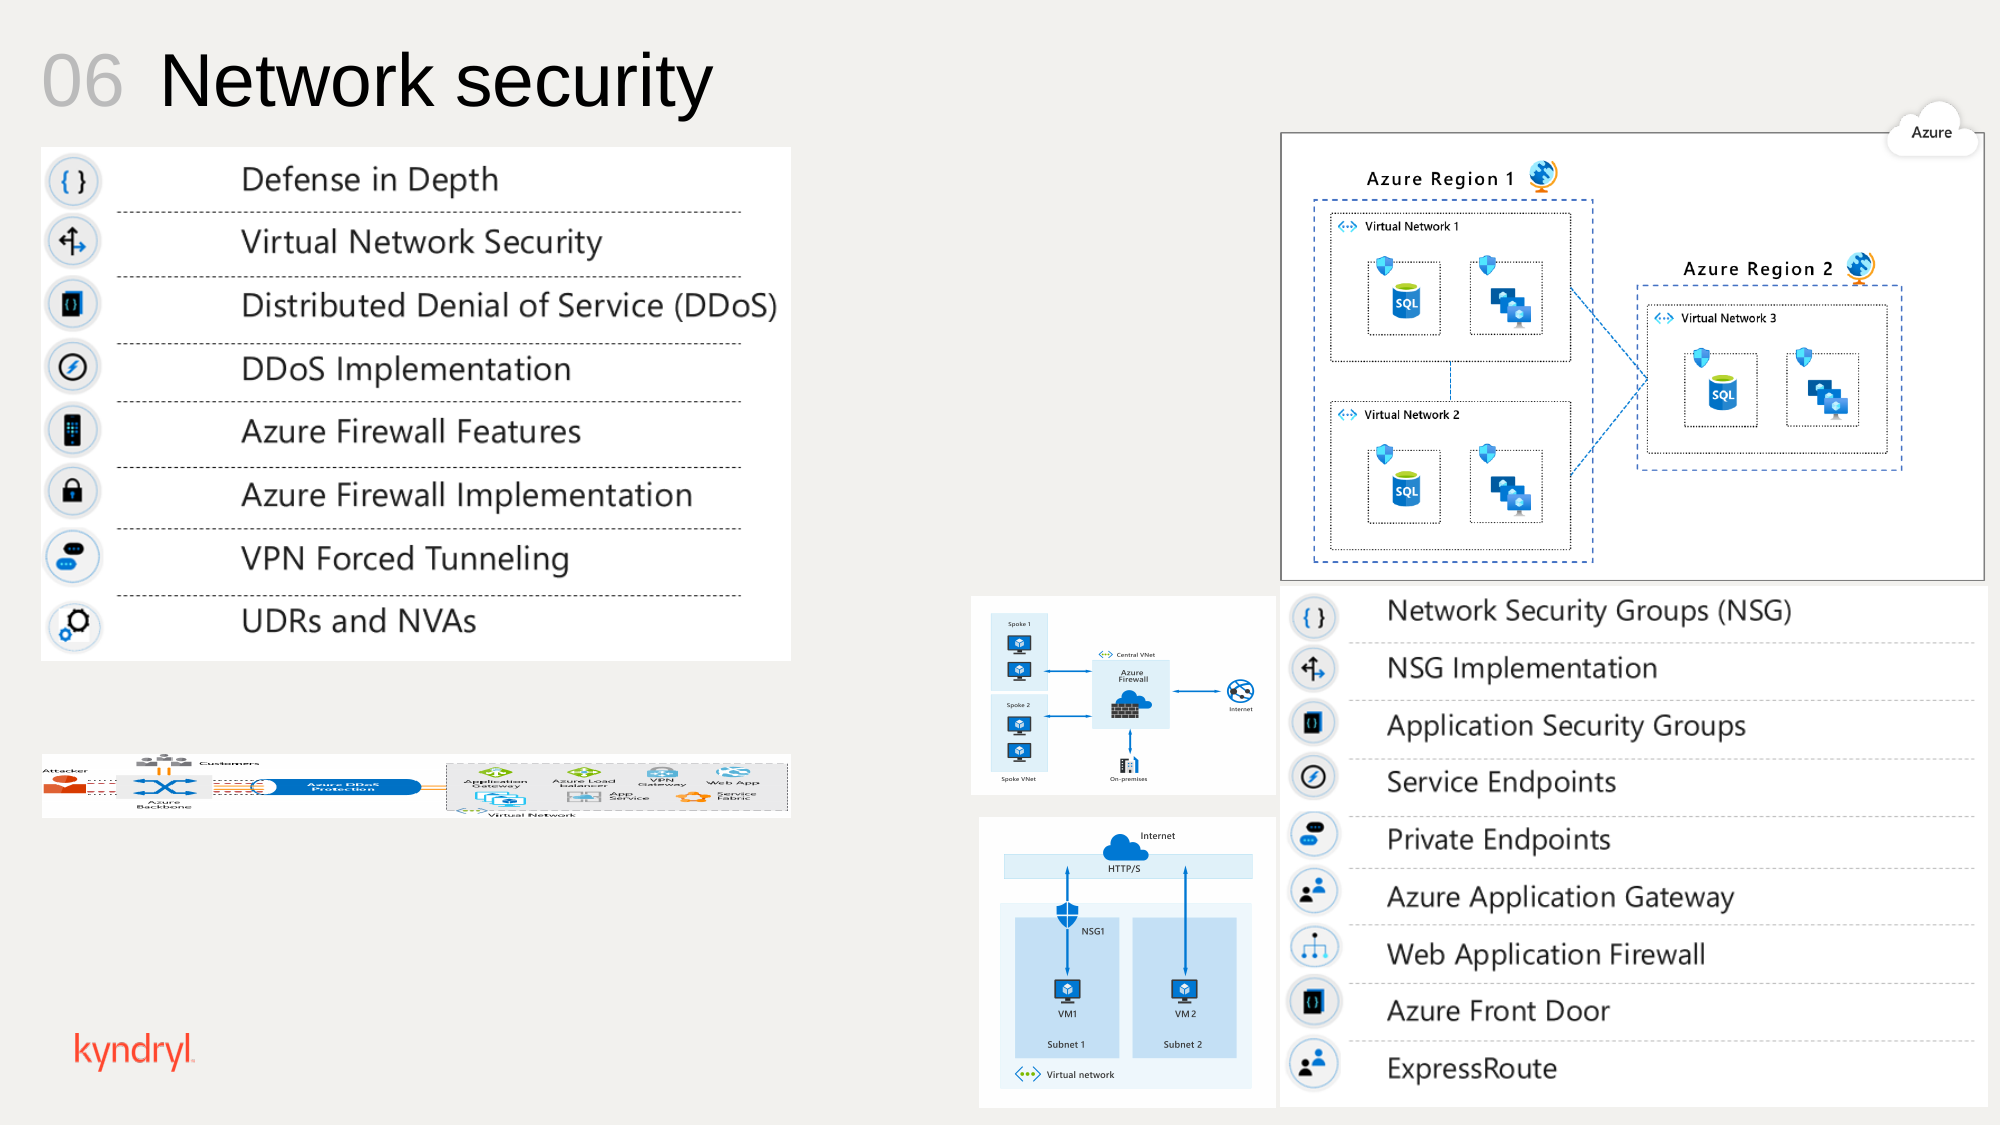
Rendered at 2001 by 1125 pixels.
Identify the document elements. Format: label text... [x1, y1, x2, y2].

picture [42, 681, 791, 891]
picture [979, 817, 1276, 1108]
picture [971, 586, 1276, 806]
picture [75, 1033, 195, 1072]
list 06 [41, 31, 239, 147]
picture [1280, 586, 1988, 1107]
picture [41, 147, 791, 661]
list Network security [239, 31, 2000, 128]
picture [1280, 91, 1988, 581]
